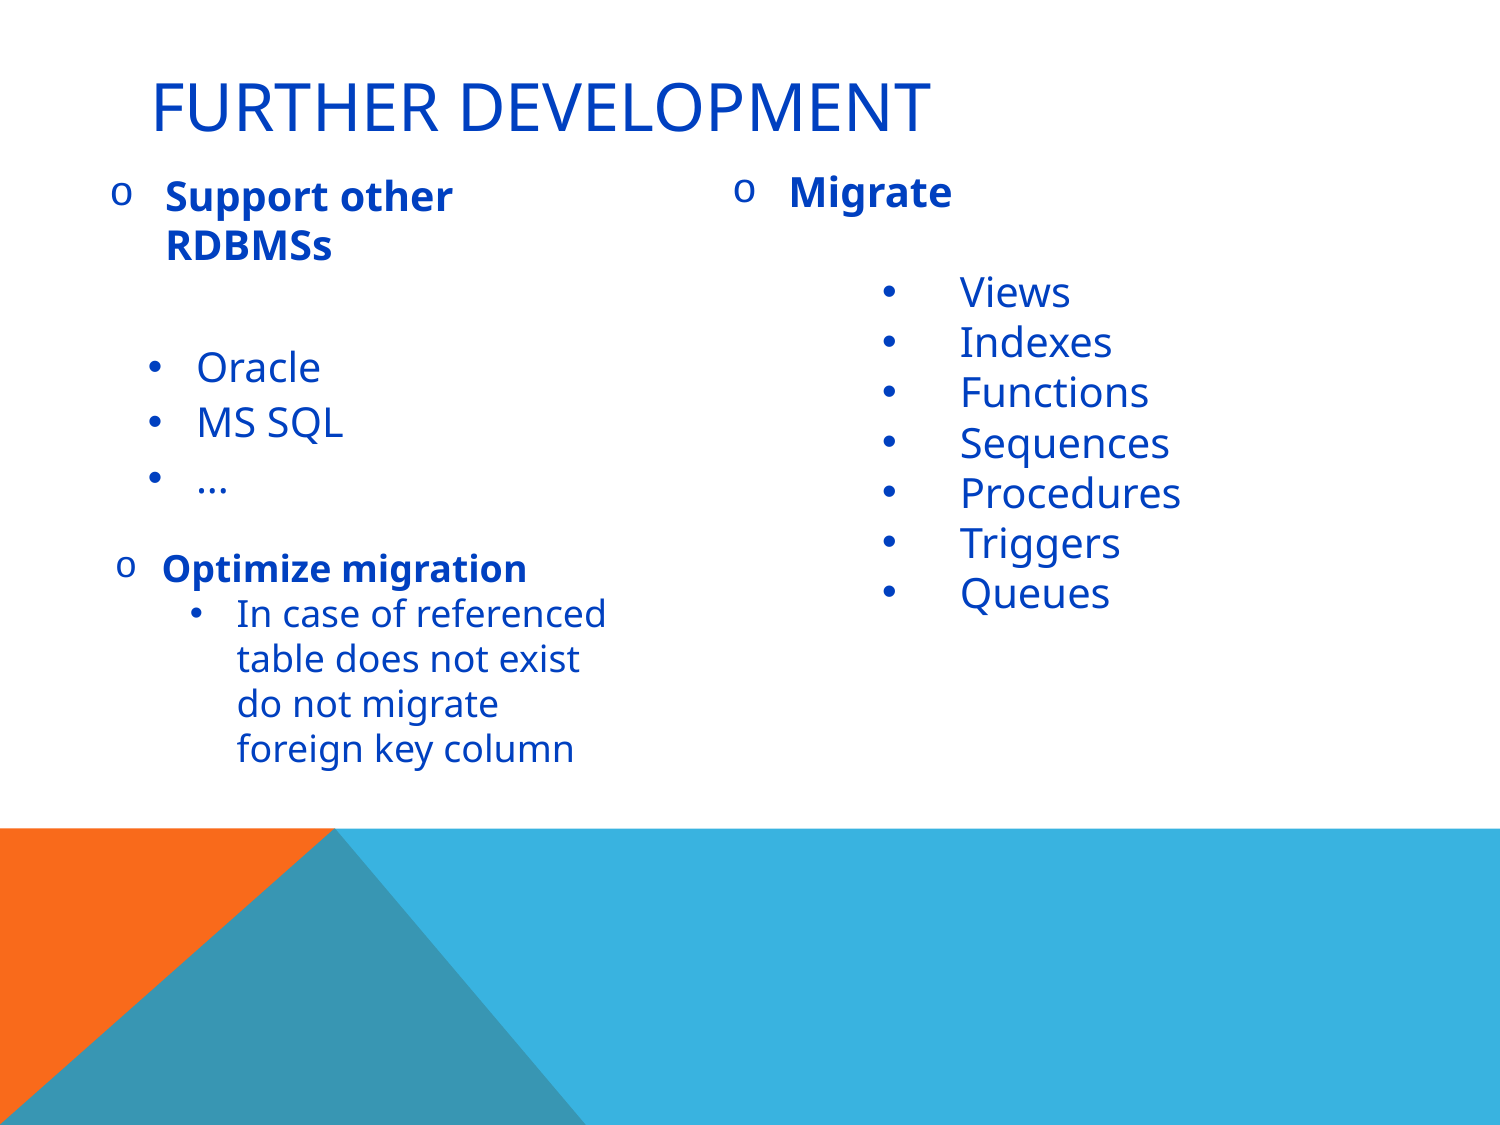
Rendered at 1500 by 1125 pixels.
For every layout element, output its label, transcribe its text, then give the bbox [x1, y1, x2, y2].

title Further development [135, 60, 1369, 150]
list Support other RDBMSs Oracle MS SQL ... [94, 162, 582, 513]
text_box Migrate Views Indexes Functions Sequences Procedures Triggers Queues [717, 158, 1368, 624]
text_box Optimize migration In case of referenced table does not exist do not migrate foreign key column [99, 537, 650, 778]
